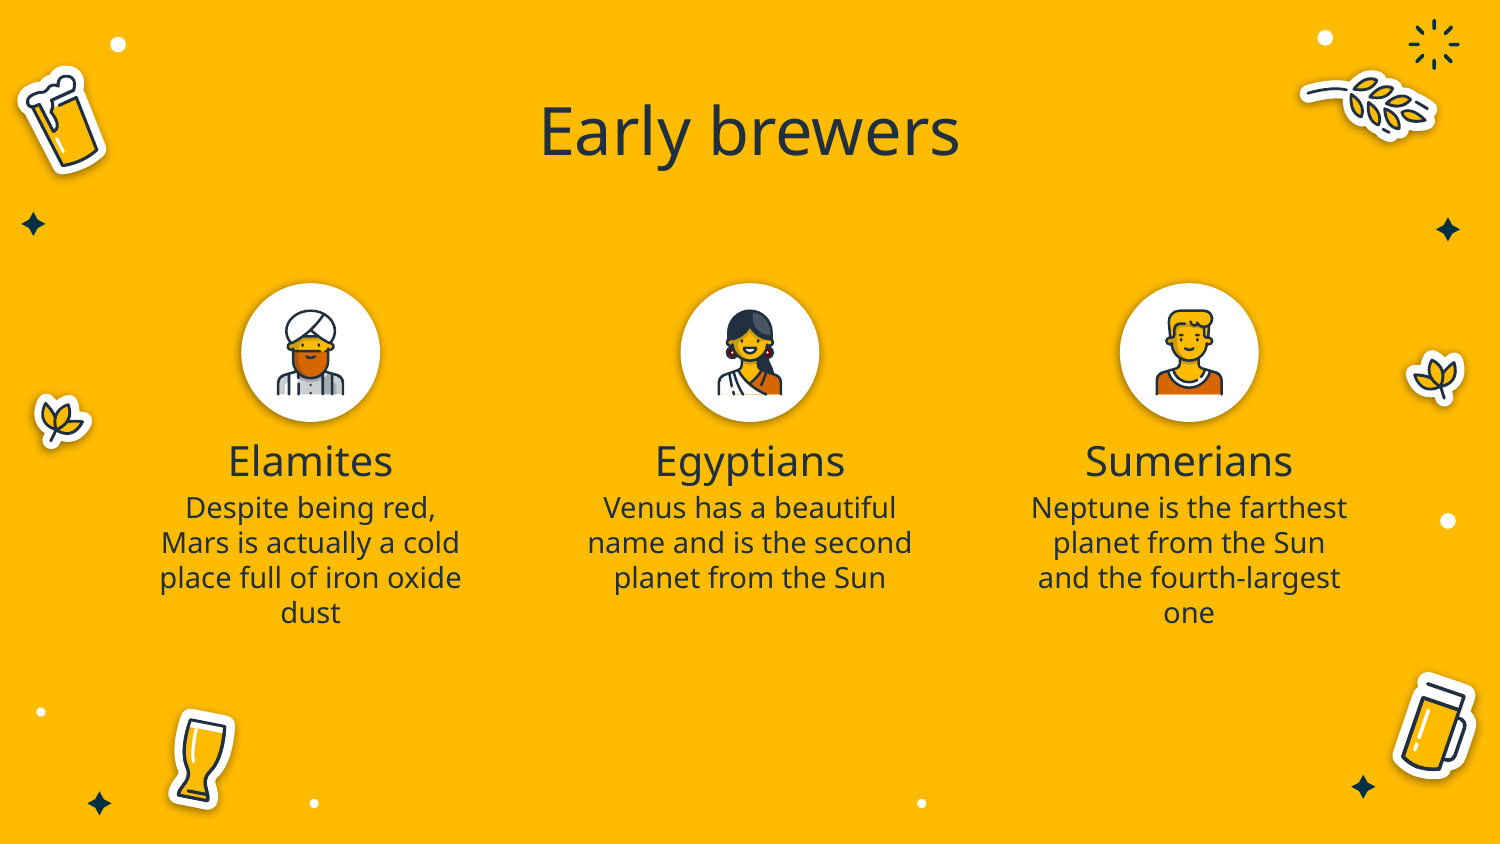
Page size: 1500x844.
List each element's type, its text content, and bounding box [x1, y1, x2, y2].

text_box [168, 711, 233, 808]
subtitle Elamites [107, 419, 514, 485]
text_box [1119, 283, 1259, 422]
subtitle Venus has a beautiful name and is the second planet from the Sun [571, 474, 929, 609]
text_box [1402, 677, 1474, 782]
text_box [28, 69, 101, 173]
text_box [276, 309, 345, 396]
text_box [29, 392, 90, 452]
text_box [1407, 349, 1468, 408]
subtitle Despite being red, Mars is actually a cold place full of iron oxide dust [132, 474, 490, 609]
text_box [241, 283, 381, 422]
text_box [680, 283, 820, 422]
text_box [1155, 309, 1224, 396]
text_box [1302, 69, 1438, 134]
subtitle Sumerians [986, 419, 1393, 485]
subtitle Egyptians [546, 419, 954, 485]
subtitle Neptune is the farthest planet from the Sun and the fourth-largest one [1010, 474, 1368, 609]
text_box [717, 309, 783, 396]
title Early brewers [117, 73, 1383, 168]
